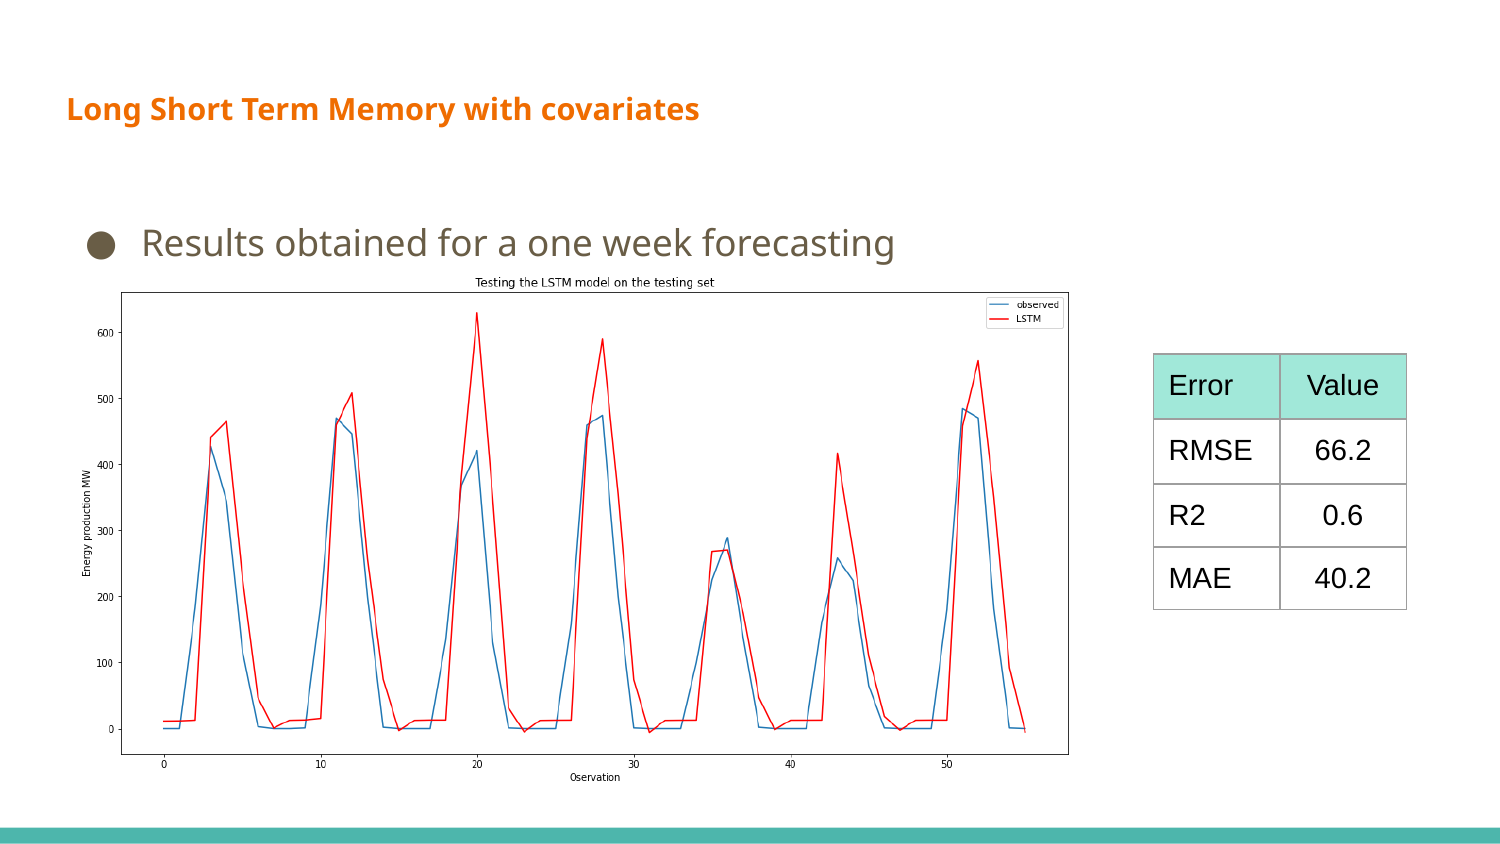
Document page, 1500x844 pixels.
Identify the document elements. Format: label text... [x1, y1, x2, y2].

list Results obtained for a one week forecasting [51, 203, 1449, 746]
picture [76, 270, 1074, 790]
table_cell 40.2 [1281, 548, 1406, 609]
title Long Short Term Memory with covariates [51, 72, 1449, 189]
table_cell 0.6 [1281, 485, 1406, 546]
table_cell R2 [1154, 485, 1279, 546]
table_cell MAE [1154, 548, 1279, 609]
table_header Error [1154, 355, 1279, 418]
table_cell 66.2 [1281, 420, 1406, 483]
table_header Value [1281, 355, 1406, 418]
table_cell RMSE [1154, 420, 1279, 483]
